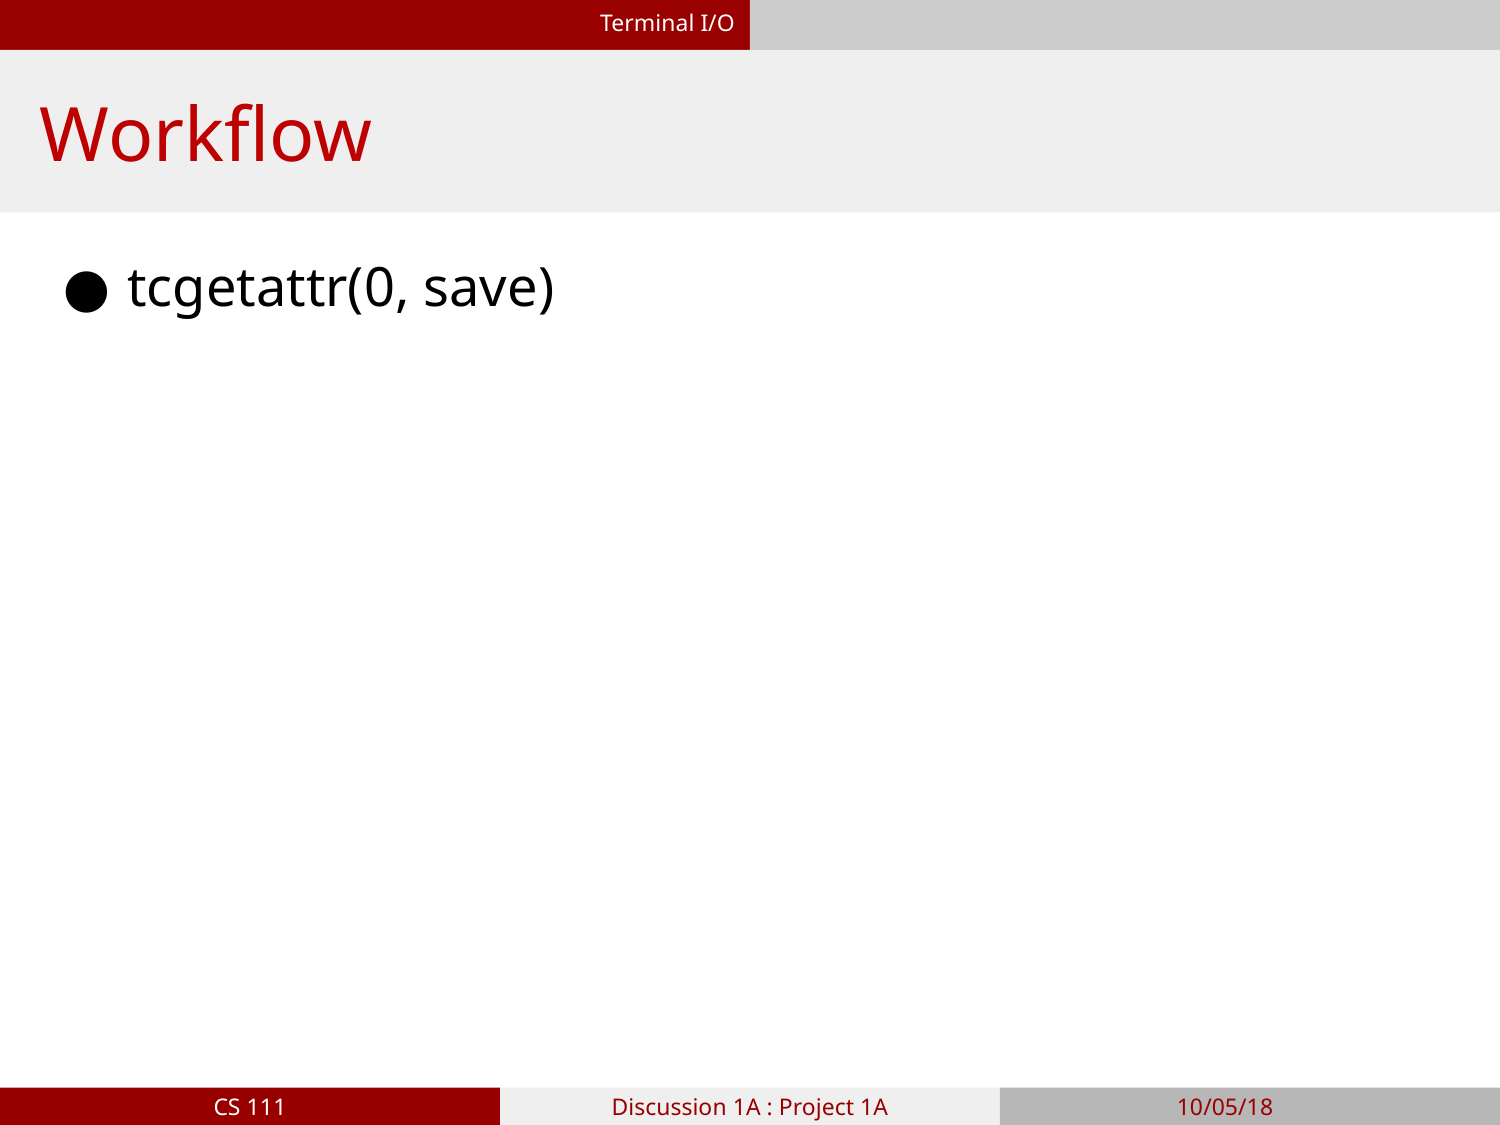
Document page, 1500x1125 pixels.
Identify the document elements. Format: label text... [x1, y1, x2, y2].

title Workflow [24, 50, 1475, 213]
list tcgetattr(0, save) [37, 237, 1475, 1000]
subtitle Terminal I/O [0, 0, 750, 44]
